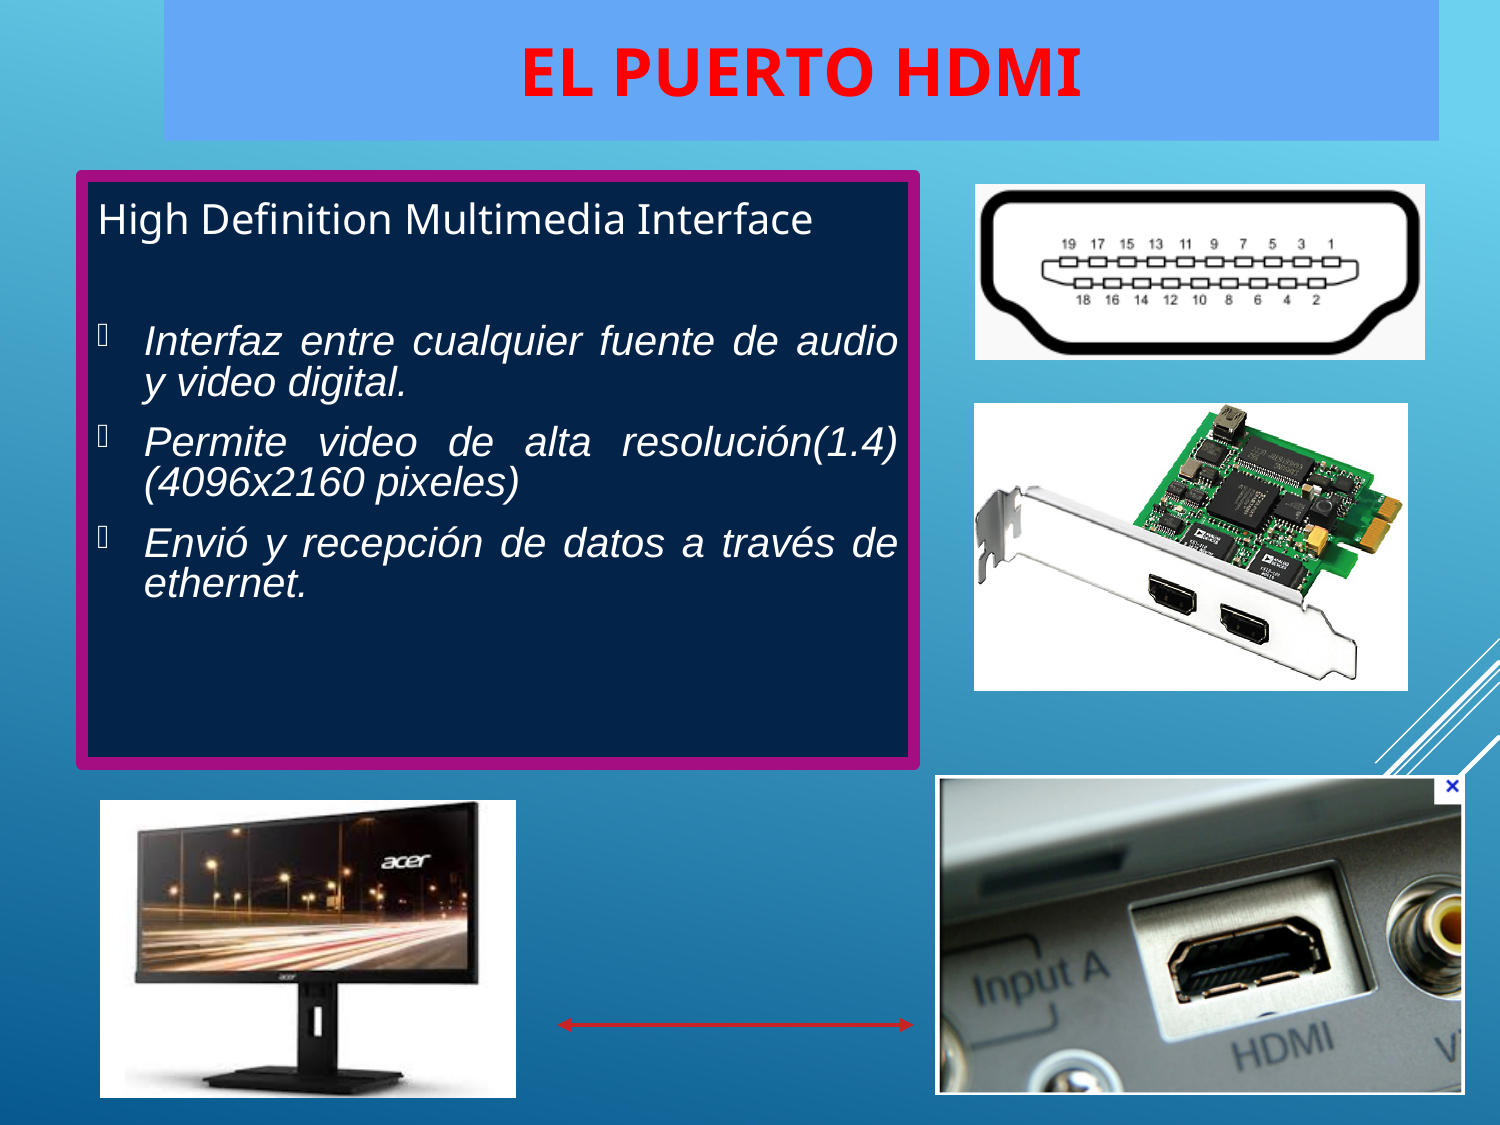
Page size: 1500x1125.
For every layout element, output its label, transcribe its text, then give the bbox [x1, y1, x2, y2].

picture [934, 775, 1466, 1095]
picture [974, 184, 1426, 360]
title El Puerto HDMI [164, 0, 1439, 141]
list High Definition Multimedia Interface Interfaz entre cualquier fuente de audio y video digital. Permite video de alta resolución(1.4) (4096x2160 pixeles) Envió y recepción de datos a través de ethernet. [82, 175, 914, 764]
picture [974, 403, 1409, 692]
picture [100, 800, 517, 1098]
